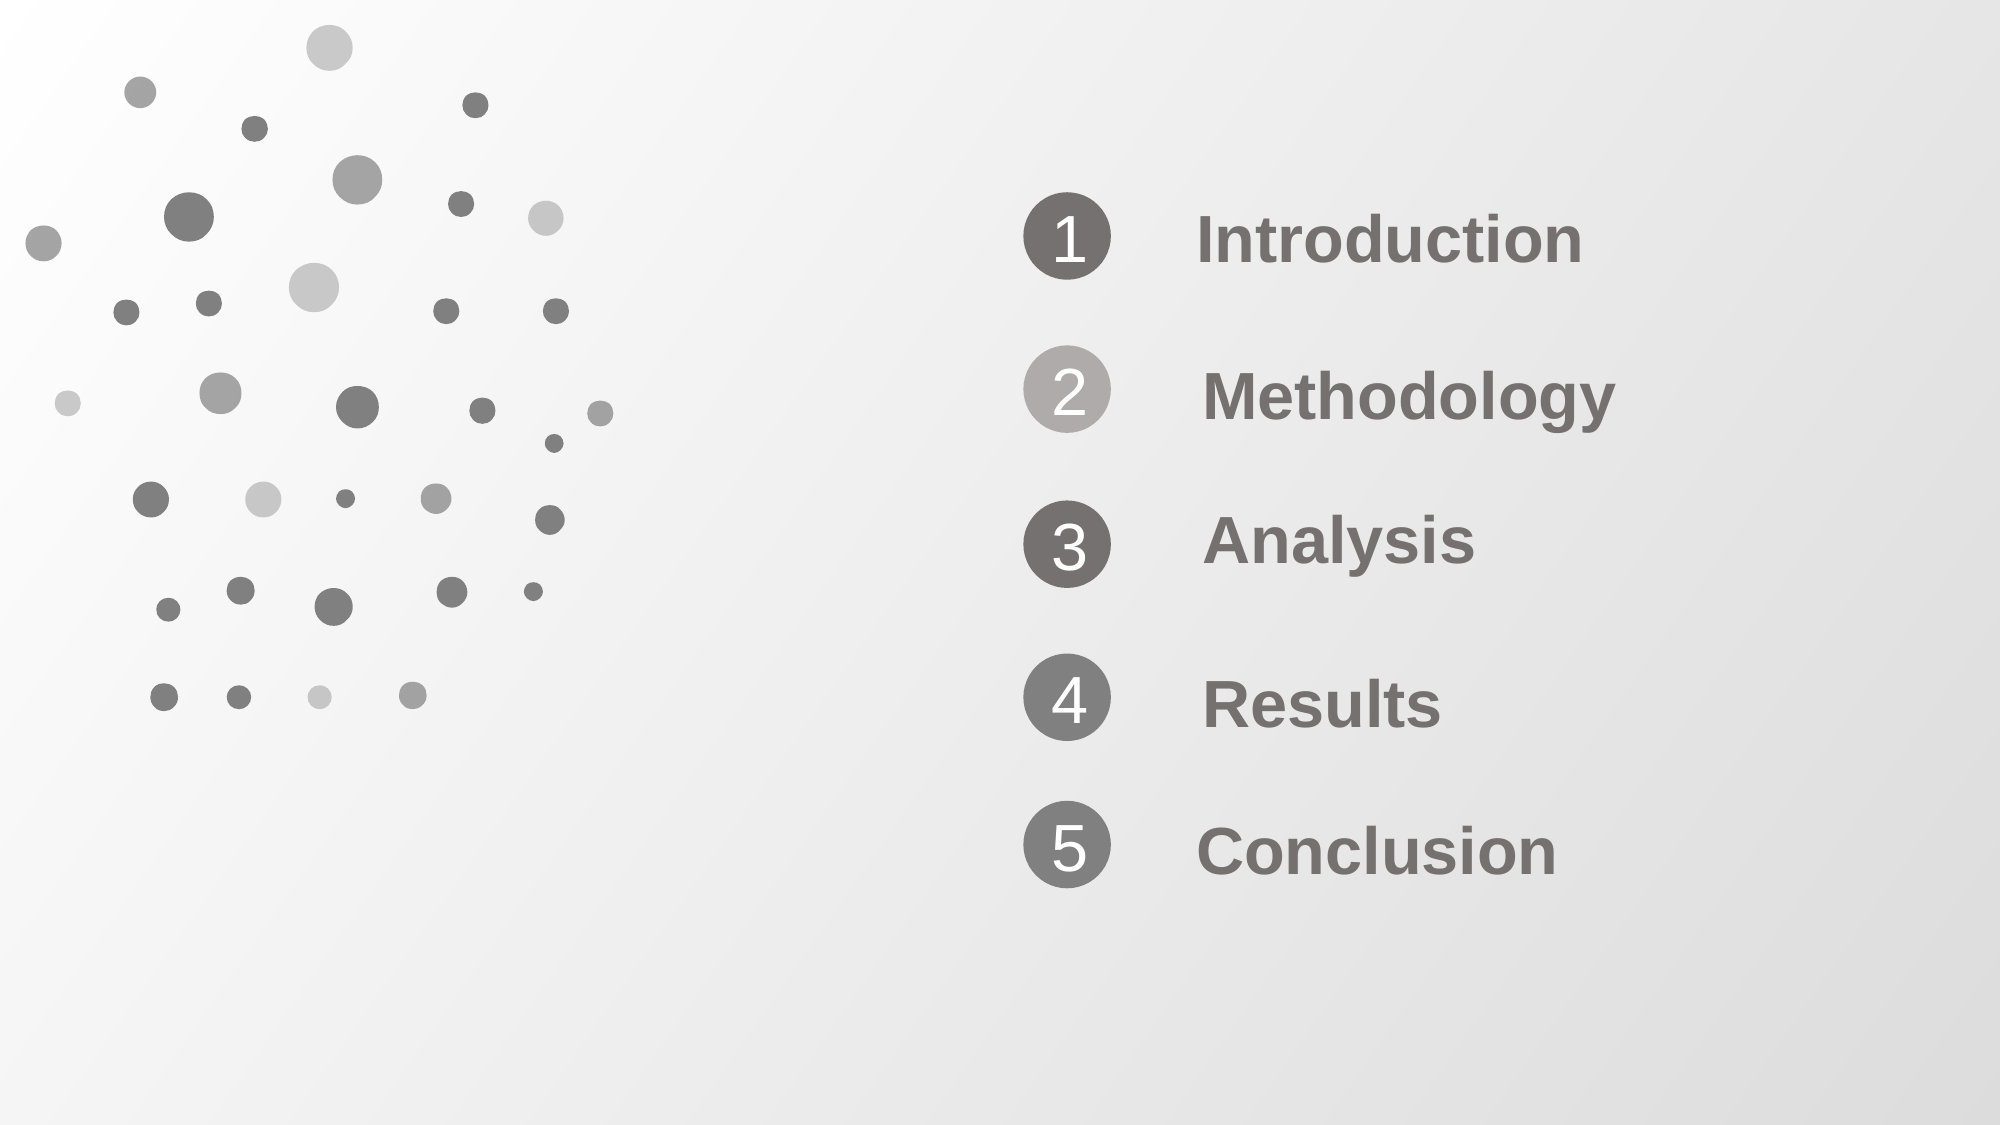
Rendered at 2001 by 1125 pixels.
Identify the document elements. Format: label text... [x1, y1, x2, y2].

text_box Conclusion [1181, 800, 1696, 896]
text_box 1 [1022, 191, 1112, 281]
text_box Analysis [1187, 489, 1492, 584]
text_box 5 [1022, 799, 1112, 890]
text_box 2 [1022, 344, 1112, 434]
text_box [25, 24, 614, 712]
text_box Results [1187, 653, 1459, 749]
text_box Introduction [1181, 188, 1601, 283]
text_box 4 [1022, 652, 1112, 743]
text_box 3 [1022, 499, 1112, 589]
text_box Methodology [1187, 345, 1633, 441]
